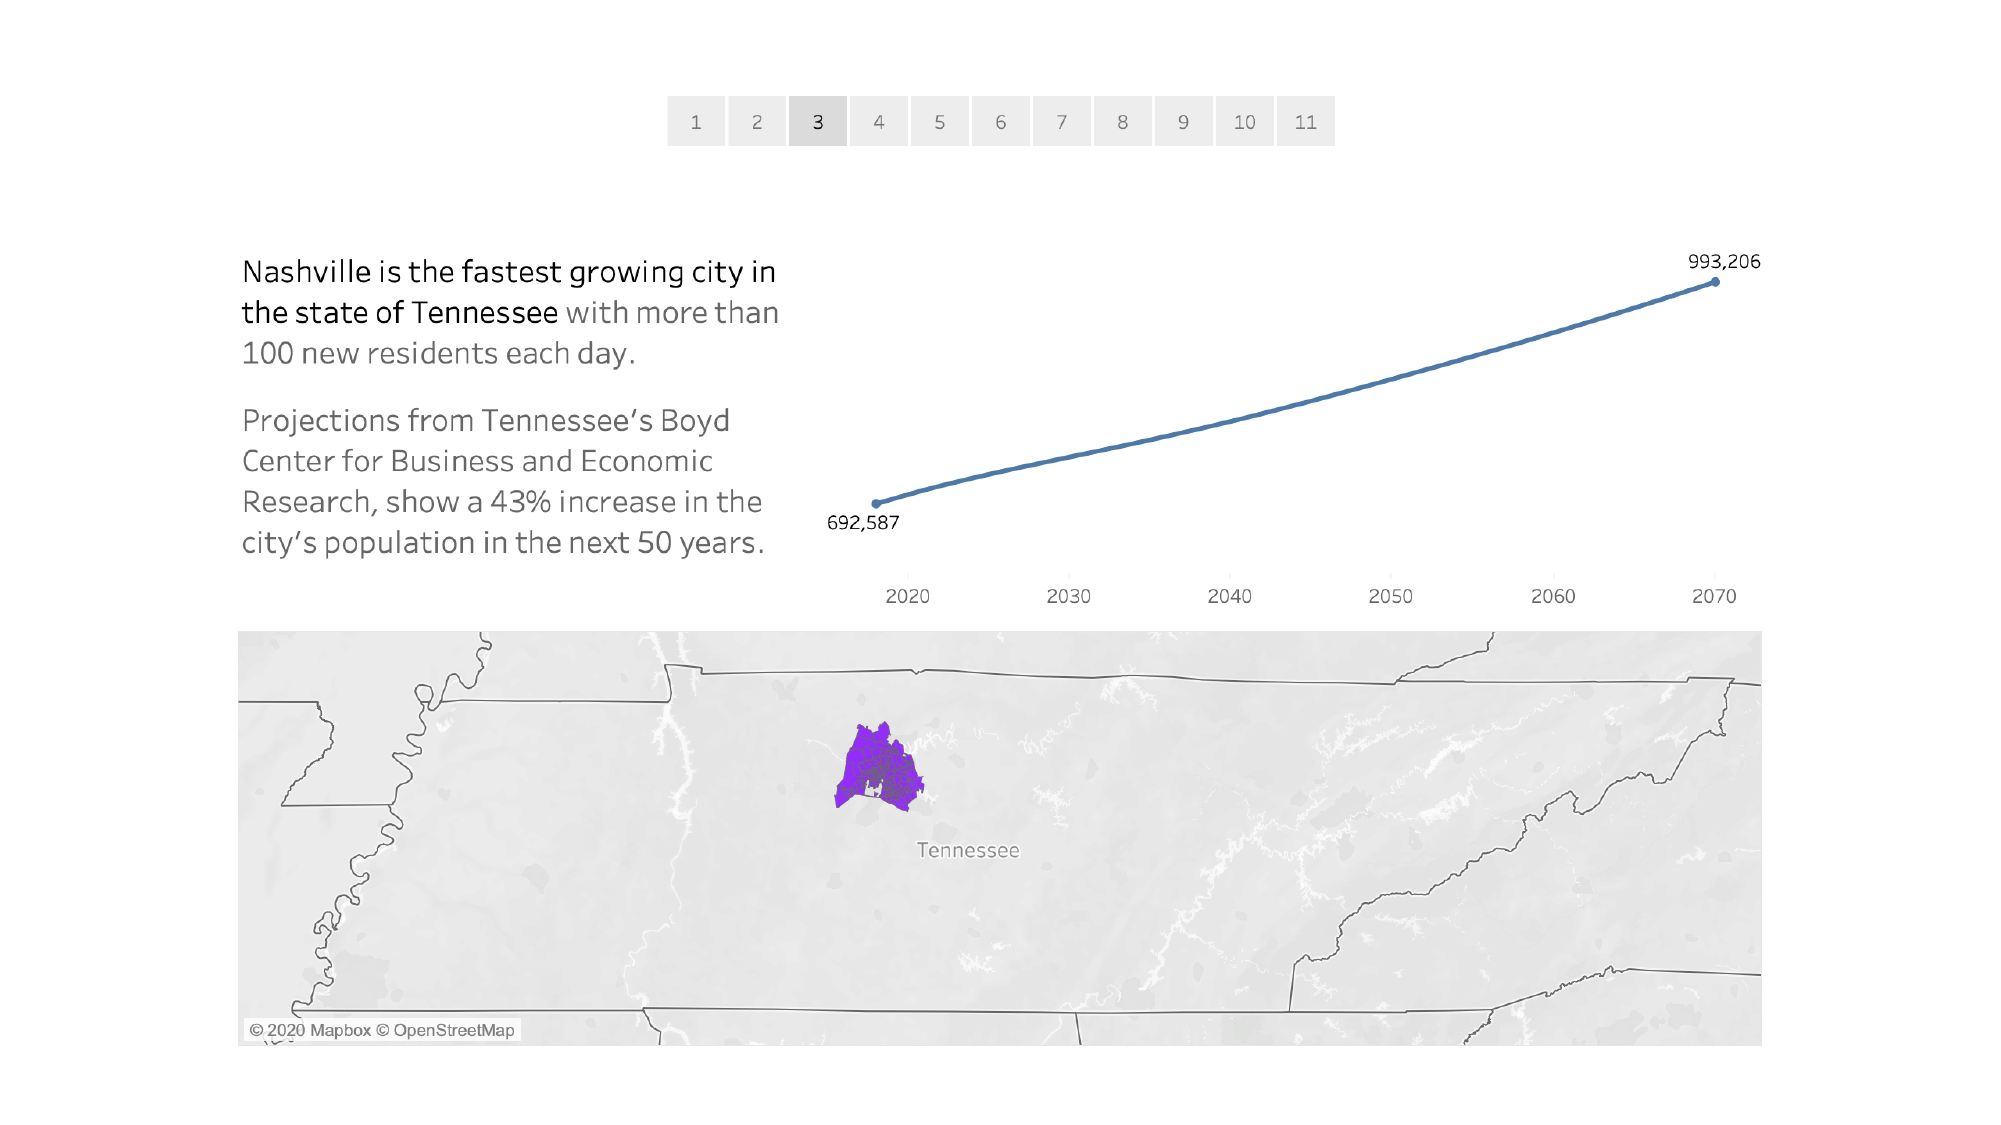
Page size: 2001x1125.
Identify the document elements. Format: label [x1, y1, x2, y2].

picture [206, 47, 1794, 1078]
